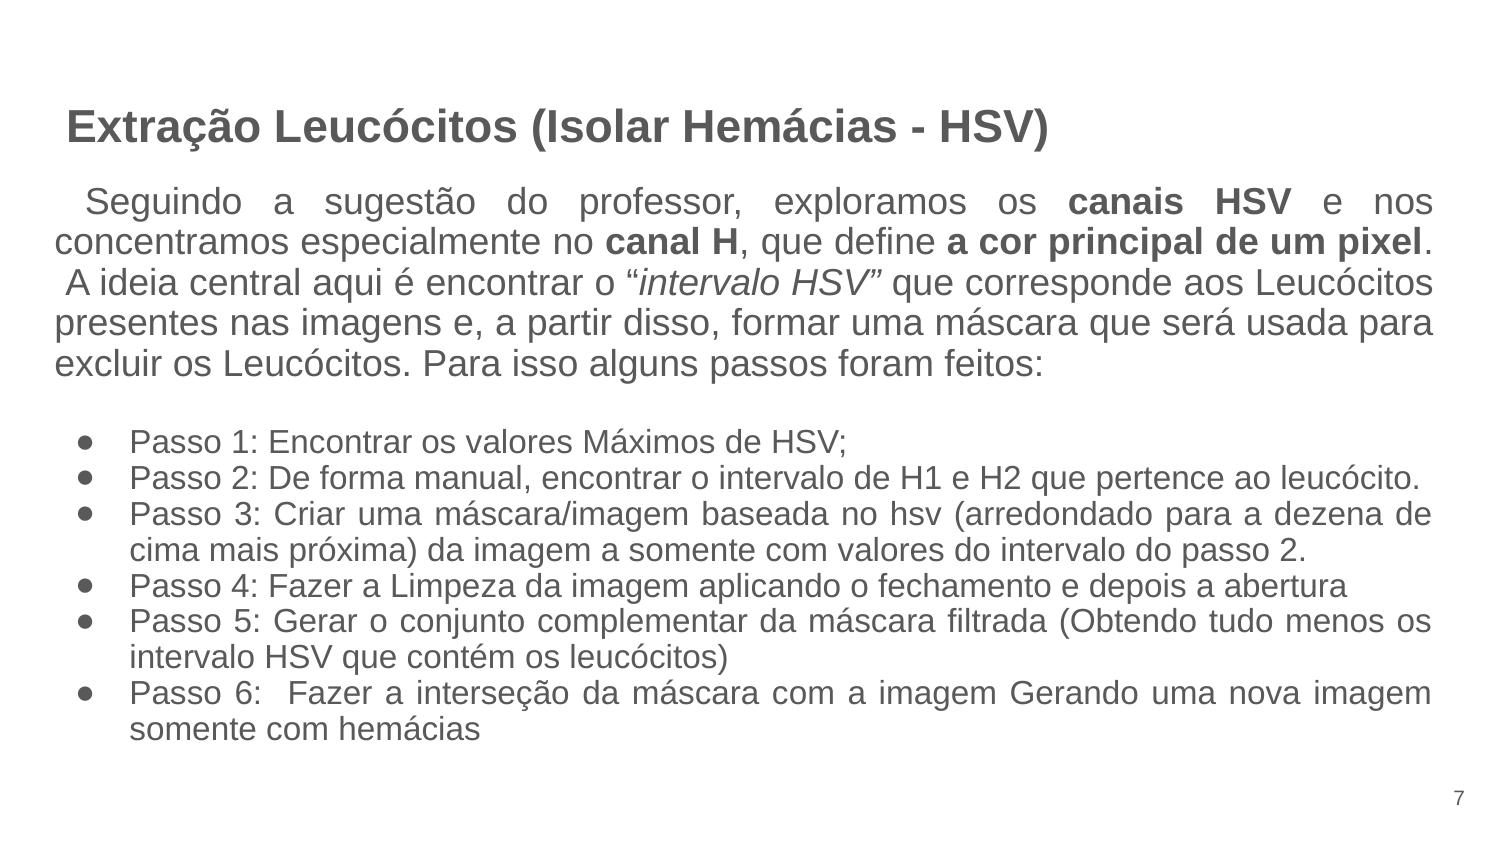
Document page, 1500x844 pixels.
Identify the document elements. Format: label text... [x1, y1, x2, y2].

title Extração Leucócitos (Isolar Hemácias - HSV) [51, 72, 1449, 166]
slide_number ‹#› [1389, 764, 1480, 830]
list Seguindo a sugestão do professor, exploramos os canais HSV e nos concentramos especialmente no canal H, que define a cor principal de um pixel. A ideia central aqui é encontrar o “intervalo HSV” que corresponde aos Leucócitos presentes nas imagens e, a partir disso, formar uma máscara que será usada para excluir os Leucócitos. Para isso alguns passos foram feitos: Passo 1: Encontrar os valores Máximos de HSV; Passo 2: De forma manual, encontrar o intervalo de H1 e H2 que pertence ao leucócito. Passo 3: Criar uma máscara/imagem baseada no hsv (arredondado para a dezena de cima mais próxima) da imagem a somente com valores do intervalo do passo 2. Passo 4: Fazer a Limpeza da imagem aplicando o fechamento e depois a abertura Passo 5: Gerar o conjunto complementar da máscara filtrada (Obtendo tudo menos os intervalo HSV que contém os leucócitos) Passo 6: Fazer a interseção da máscara com a imagem Gerando uma nova imagem somente com hemácias [39, 166, 1449, 774]
